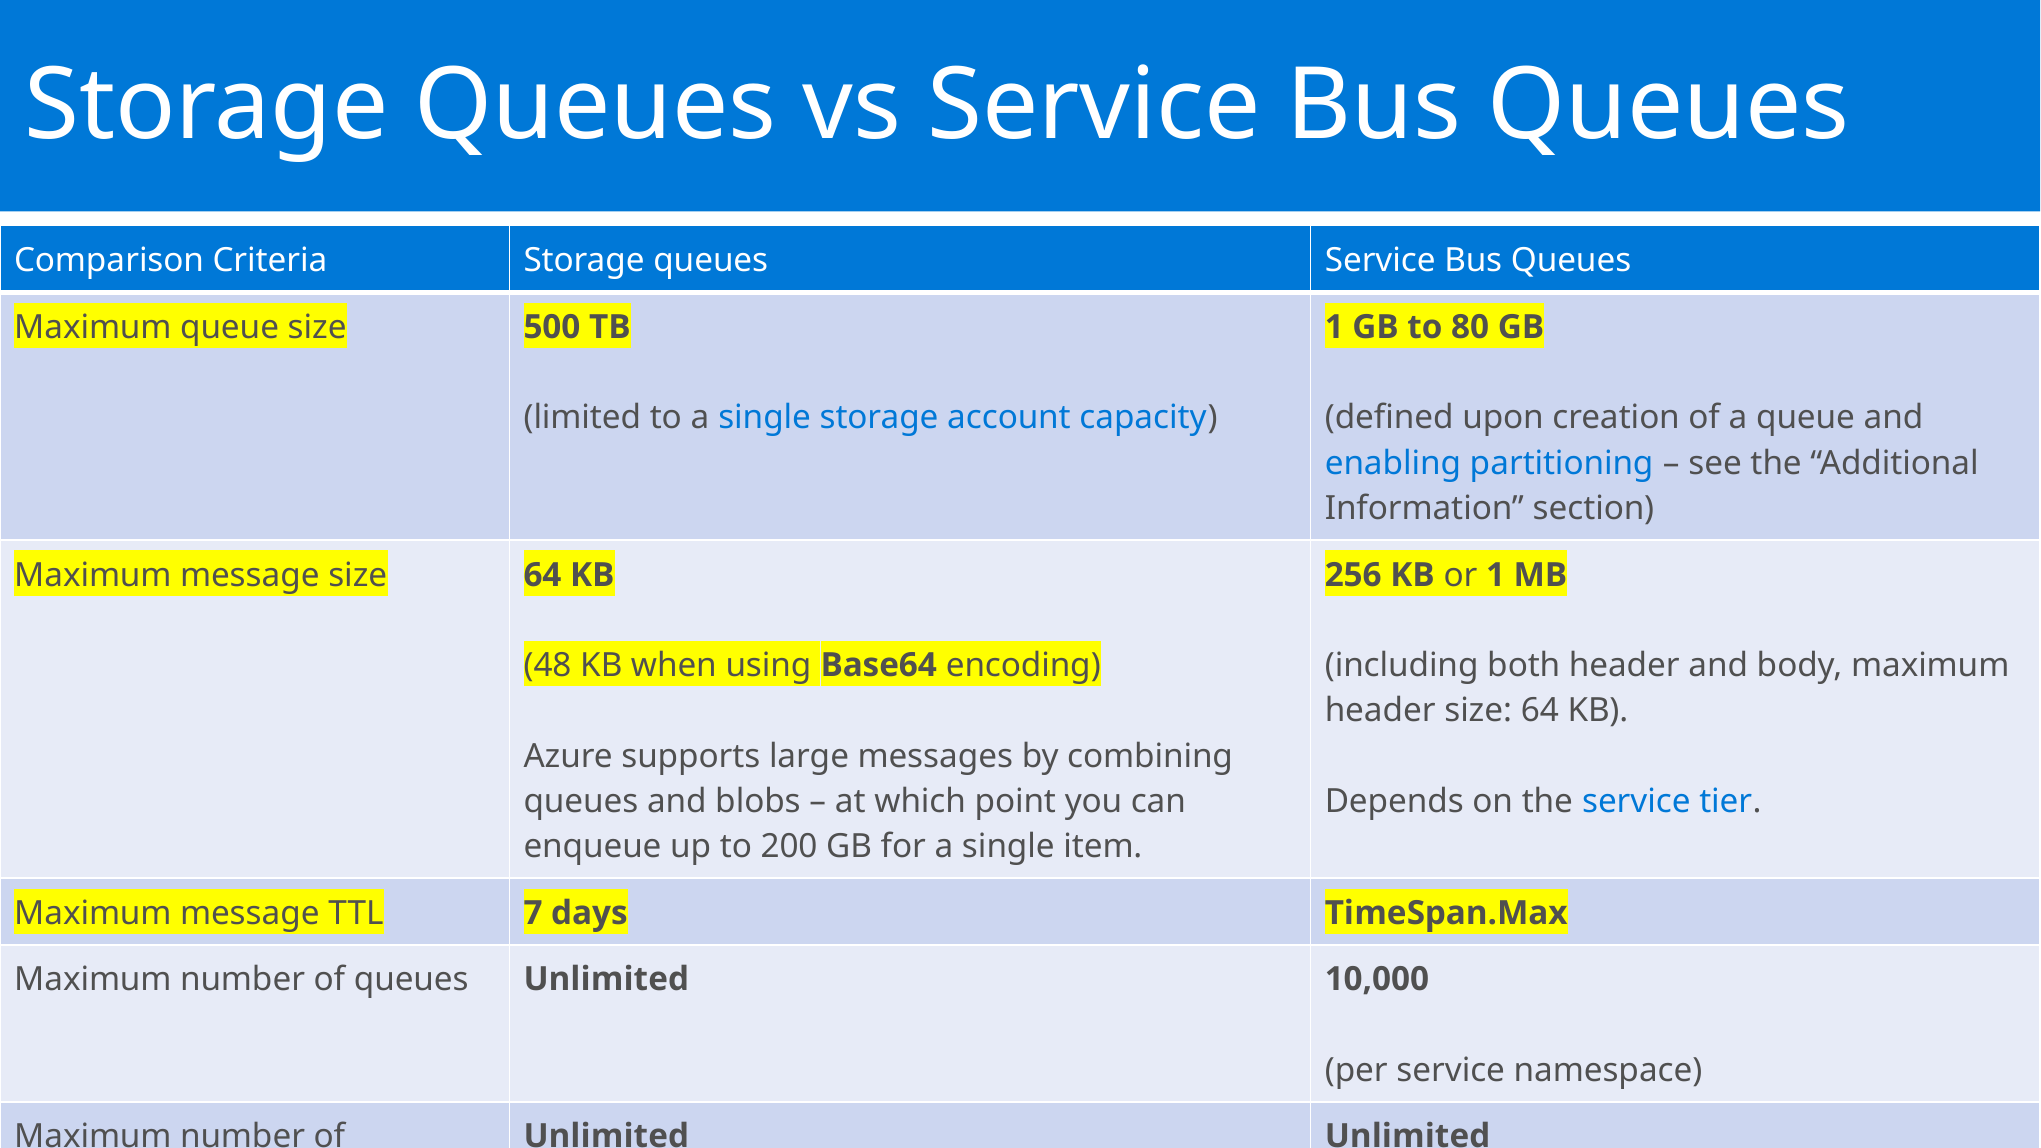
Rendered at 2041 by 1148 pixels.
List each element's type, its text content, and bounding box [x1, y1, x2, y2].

table_header Storage queues [510, 226, 1310, 290]
table_cell 7 days [510, 879, 1310, 944]
table_cell 1 GB to 80 GB (defined upon creation of a queue and enabling partitioning – see the “Additional Information” section) [1311, 295, 2039, 539]
table_header Service Bus Queues [1311, 226, 2039, 290]
text_box Storage Queues vs Service Bus Queues [0, 0, 2041, 212]
table_cell Maximum number of queues [1, 946, 509, 1101]
table_cell Maximum queue size [1, 295, 509, 539]
table_cell 256 KB or 1 MB (including both header and body, maximum header size: 64 KB). Depends on the service tier. [1311, 541, 2039, 877]
table_header Comparison Criteria [1, 226, 509, 290]
table_cell TimeSpan.Max [1311, 879, 2039, 944]
table_cell Maximum message TTL [1, 879, 509, 944]
table_cell Unlimited [510, 946, 1310, 1101]
table_cell Maximum number of concurrent clients [1, 1103, 509, 1148]
table_cell Maximum message size [1, 541, 509, 877]
table_cell Unlimited [510, 1103, 1310, 1148]
table_cell 500 TB (limited to a single storage account capacity) [510, 295, 1310, 539]
table_cell Unlimited (100 concurrent connection limit only applies to TCP protocol-based communication) [1311, 1103, 2039, 1148]
table_cell 64 KB (48 KB when using Base64 encoding) Azure supports large messages by combining queues and blobs – at which point you can enqueue up to 200 GB for a single item. [510, 541, 1310, 877]
table_cell 10,000 (per service namespace) [1311, 946, 2039, 1101]
